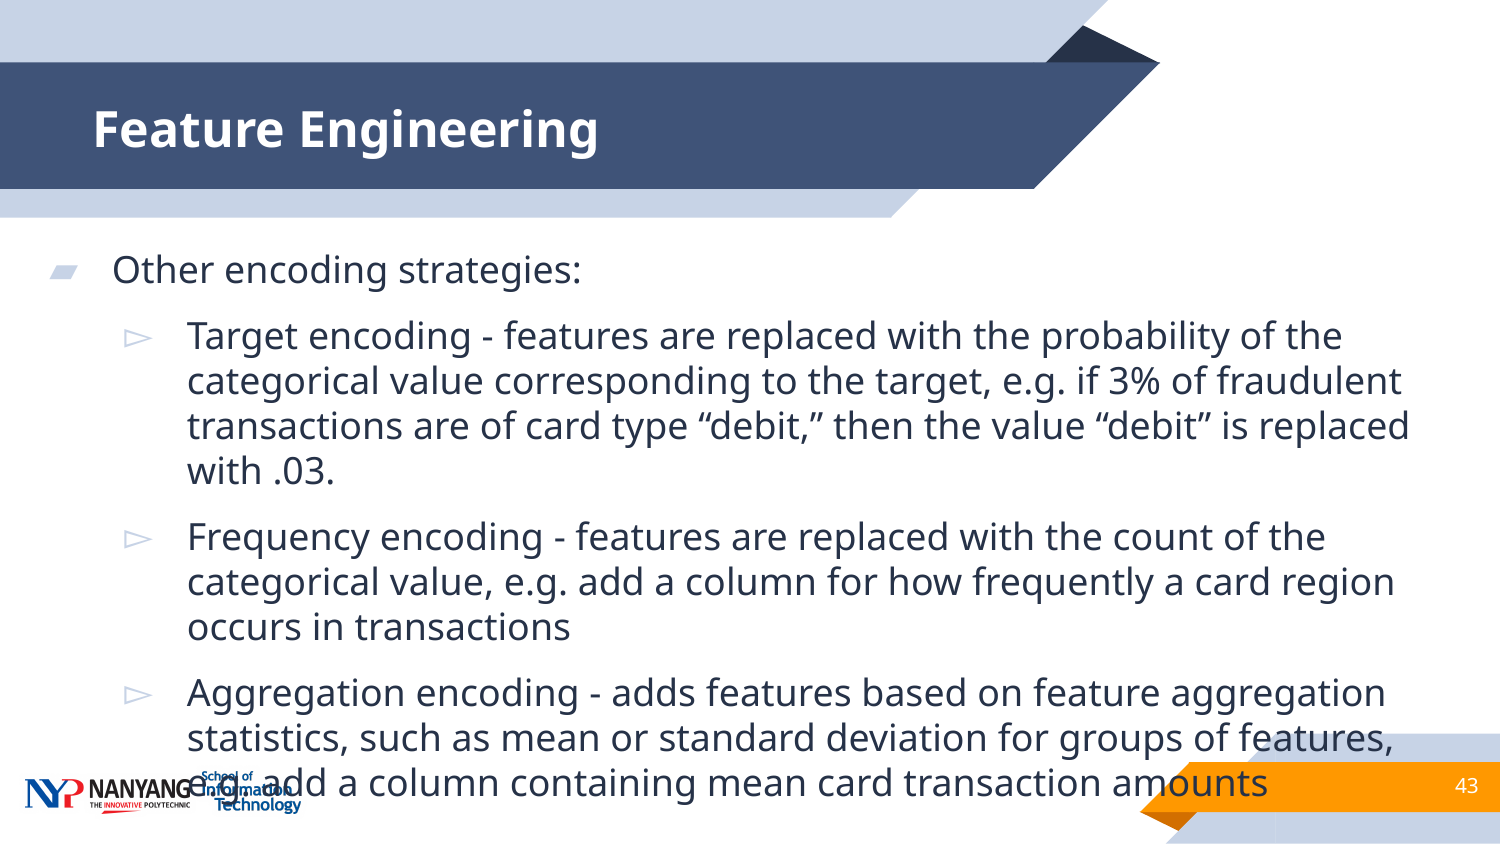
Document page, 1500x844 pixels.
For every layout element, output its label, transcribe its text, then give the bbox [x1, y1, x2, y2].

picture [202, 771, 301, 814]
slide_number 43 [1249, 760, 1494, 813]
picture [25, 779, 190, 814]
list Other encoding strategies: Target encoding - features are replaced with the probability of the categorical value corresponding to the target, e.g. if 3% of fraudulent transactions are of card type “debit,” then the value “debit” is replaced with .03. Frequency encoding - features are replaced with the count of the categorical value, e.g. add a column for how frequently a card region occurs in transactions Aggregation encoding - adds features based on feature aggregation statistics, such as mean or standard deviation for groups of features, e.g. add a column containing mean card transaction amounts [21, 231, 1454, 747]
title Feature Engineering [77, 64, 1028, 190]
